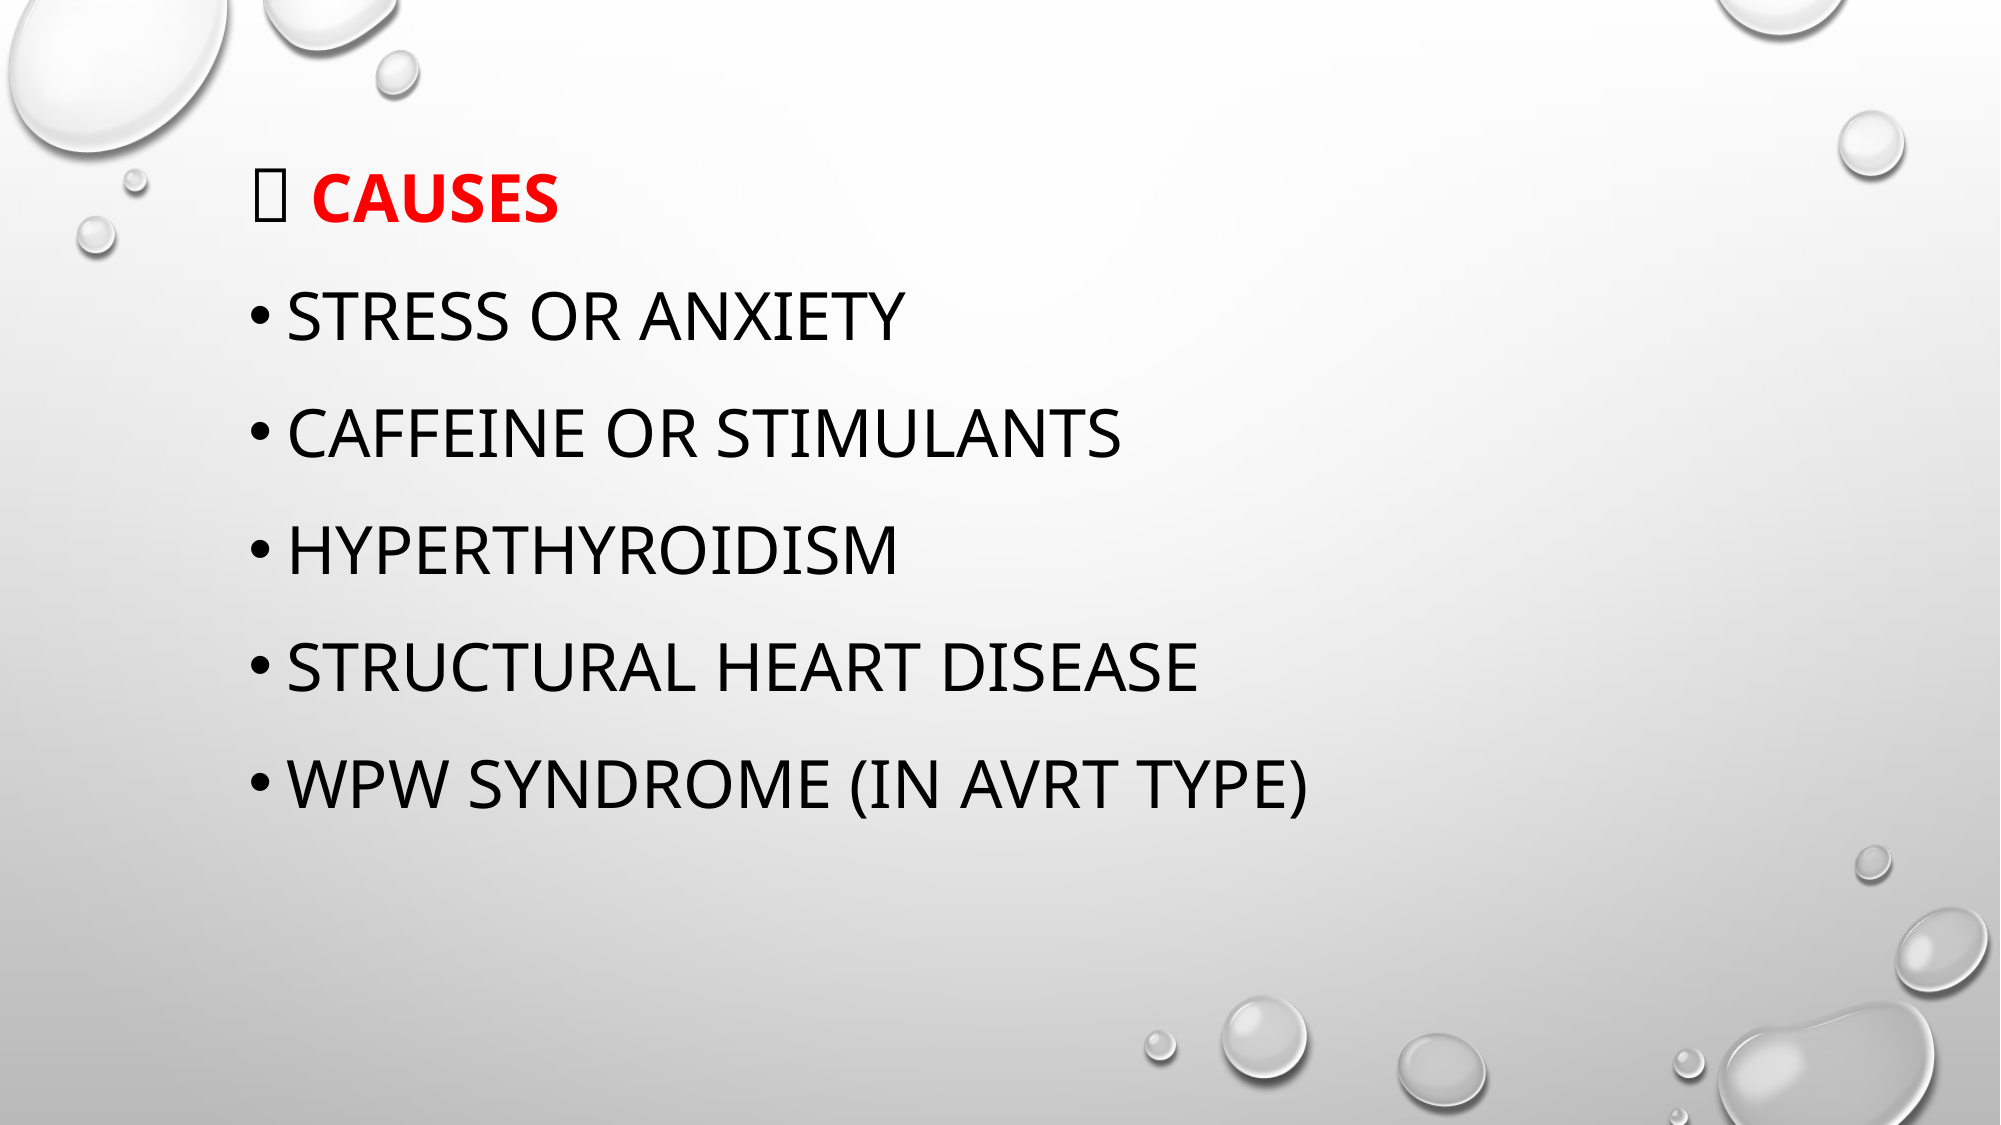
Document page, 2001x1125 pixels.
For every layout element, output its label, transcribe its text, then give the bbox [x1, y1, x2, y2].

list 🔹 Causes Stress or anxiety Caffeine or stimulants Hyperthyroidism Structural heart disease WPW syndrome (in AVRT type) [233, 121, 1850, 1064]
picture [0, 0, 2000, 1125]
